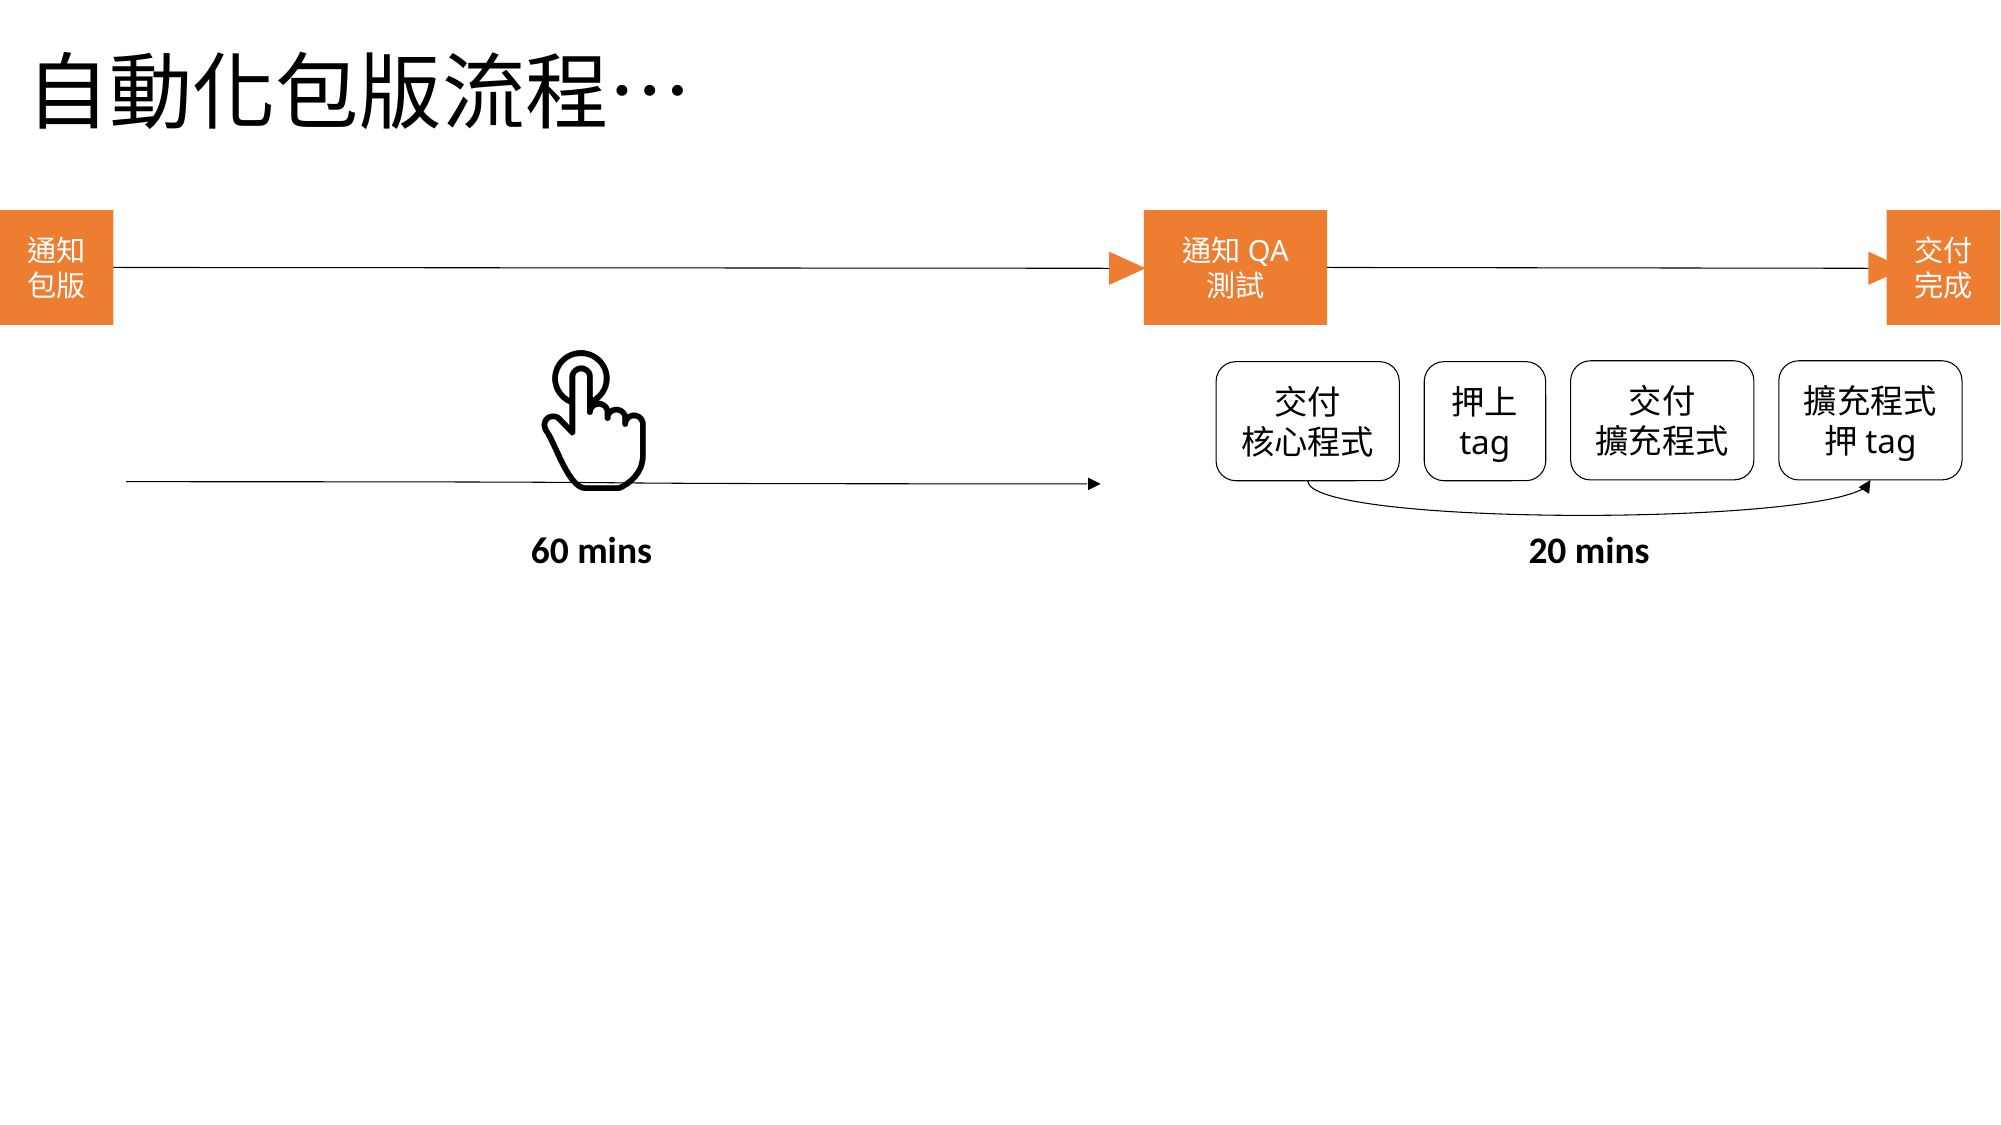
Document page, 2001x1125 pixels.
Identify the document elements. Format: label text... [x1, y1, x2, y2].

text_box 20 mins [1513, 518, 1588, 578]
text_box 20 mins [1590, 518, 1665, 578]
text_box 交付完成 [1886, 209, 2000, 326]
picture [523, 350, 664, 491]
text_box 60 mins [615, 518, 667, 578]
text_box [1108, 250, 1149, 287]
text_box [1867, 250, 1908, 287]
text_box 通知包版 [0, 209, 114, 326]
text_box 交付 核心程式 [1215, 360, 1401, 482]
text_box 60 mins [516, 518, 612, 578]
text_box 押上 tag [1423, 360, 1547, 482]
text_box 自動化包版流程… [615, 32, 707, 147]
text_box 通知QA 測試 [1143, 209, 1328, 326]
text_box 交付 擴充程式 [1569, 360, 1588, 481]
text_box 擴充程式 押tag [1777, 359, 1964, 481]
text_box 交付 擴充程式 [1590, 359, 1755, 481]
text_box 自動化包版流程… [11, 32, 612, 147]
